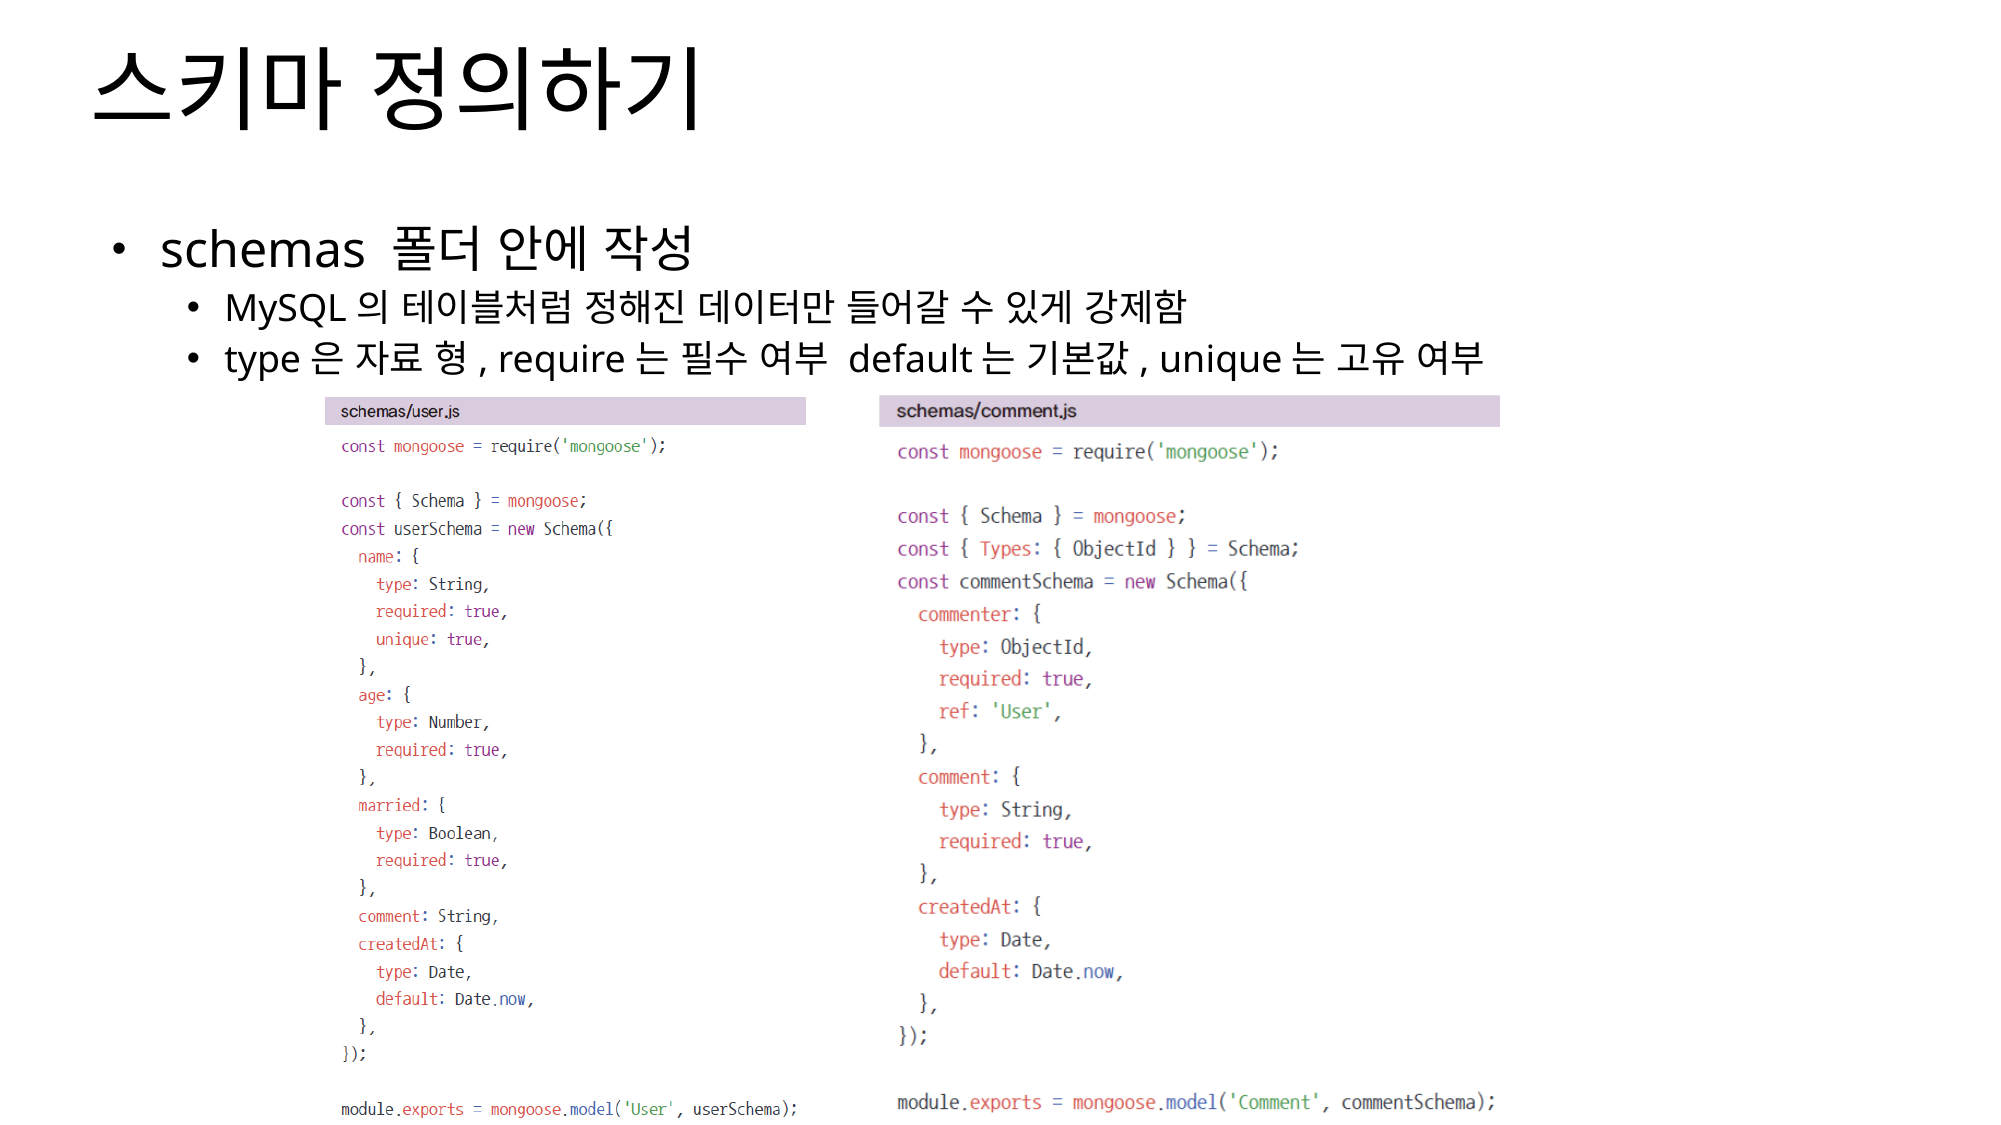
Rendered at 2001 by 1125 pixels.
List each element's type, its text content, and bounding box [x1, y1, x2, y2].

picture [319, 392, 806, 1125]
text_box 스키마 정의하기 [75, 36, 1801, 255]
picture [875, 392, 1500, 1120]
text_box schemas 폴더 안에 작성 MySQL의 테이블처럼 정해진 데이터만 들어갈 수 있게 강제함 type은 자료 형, require는 필수 여부 default는 기본값, unique는 고유 여부 [97, 217, 1720, 1106]
